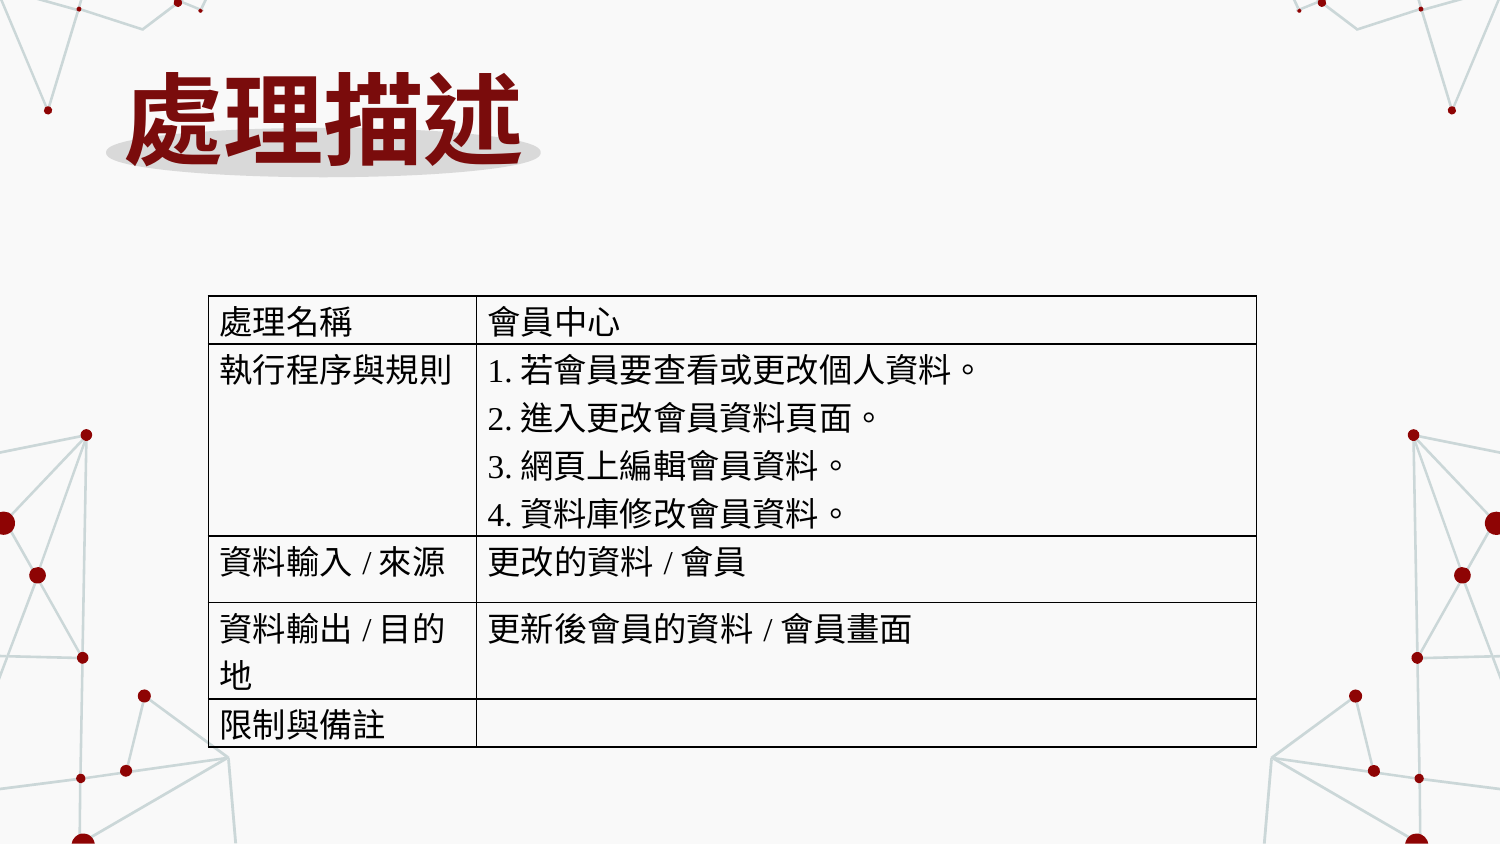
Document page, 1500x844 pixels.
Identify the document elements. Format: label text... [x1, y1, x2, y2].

table_cell 資料輸出/目的地 [209, 603, 476, 698]
table_cell 更改的資料/會員 [477, 537, 1256, 602]
table_cell 限制與備註 [209, 700, 476, 746]
table_header 處理名稱 [209, 297, 476, 343]
table_cell 執行程序與規則 [209, 345, 476, 535]
title 處理描述 [108, 42, 539, 153]
table_cell 資料輸入/來源 [209, 537, 476, 602]
table_cell 1.若會員要查看或更改個人資料。 2.進入更改會員資料頁面。 3.網頁上編輯會員資料。 4.資料庫修改會員資料。 [477, 345, 1256, 535]
text_box [106, 148, 541, 178]
table_cell 更新後會員的資料/會員畫面 [477, 603, 1256, 698]
table_header 會員中心 [477, 297, 1256, 343]
table_cell [477, 700, 1256, 746]
